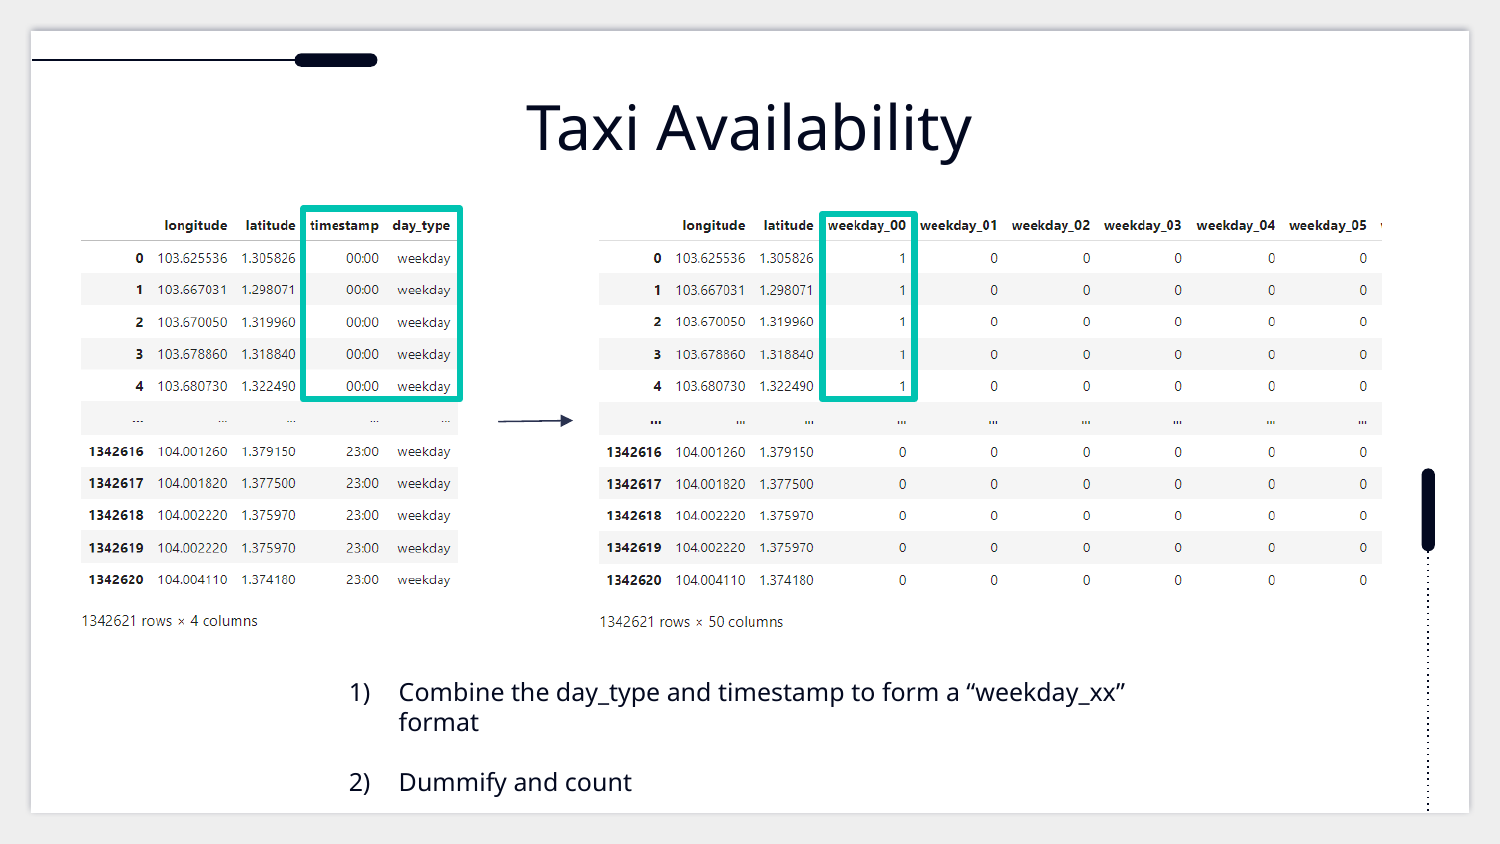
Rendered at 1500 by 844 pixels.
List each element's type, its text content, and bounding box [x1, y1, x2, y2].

picture [80, 212, 468, 631]
picture [594, 213, 1383, 631]
subtitle Combine the day_type and timestamp to form a “weekday_xx” format Dummify and count [308, 661, 1192, 773]
title Taxi Availability [118, 72, 1382, 167]
